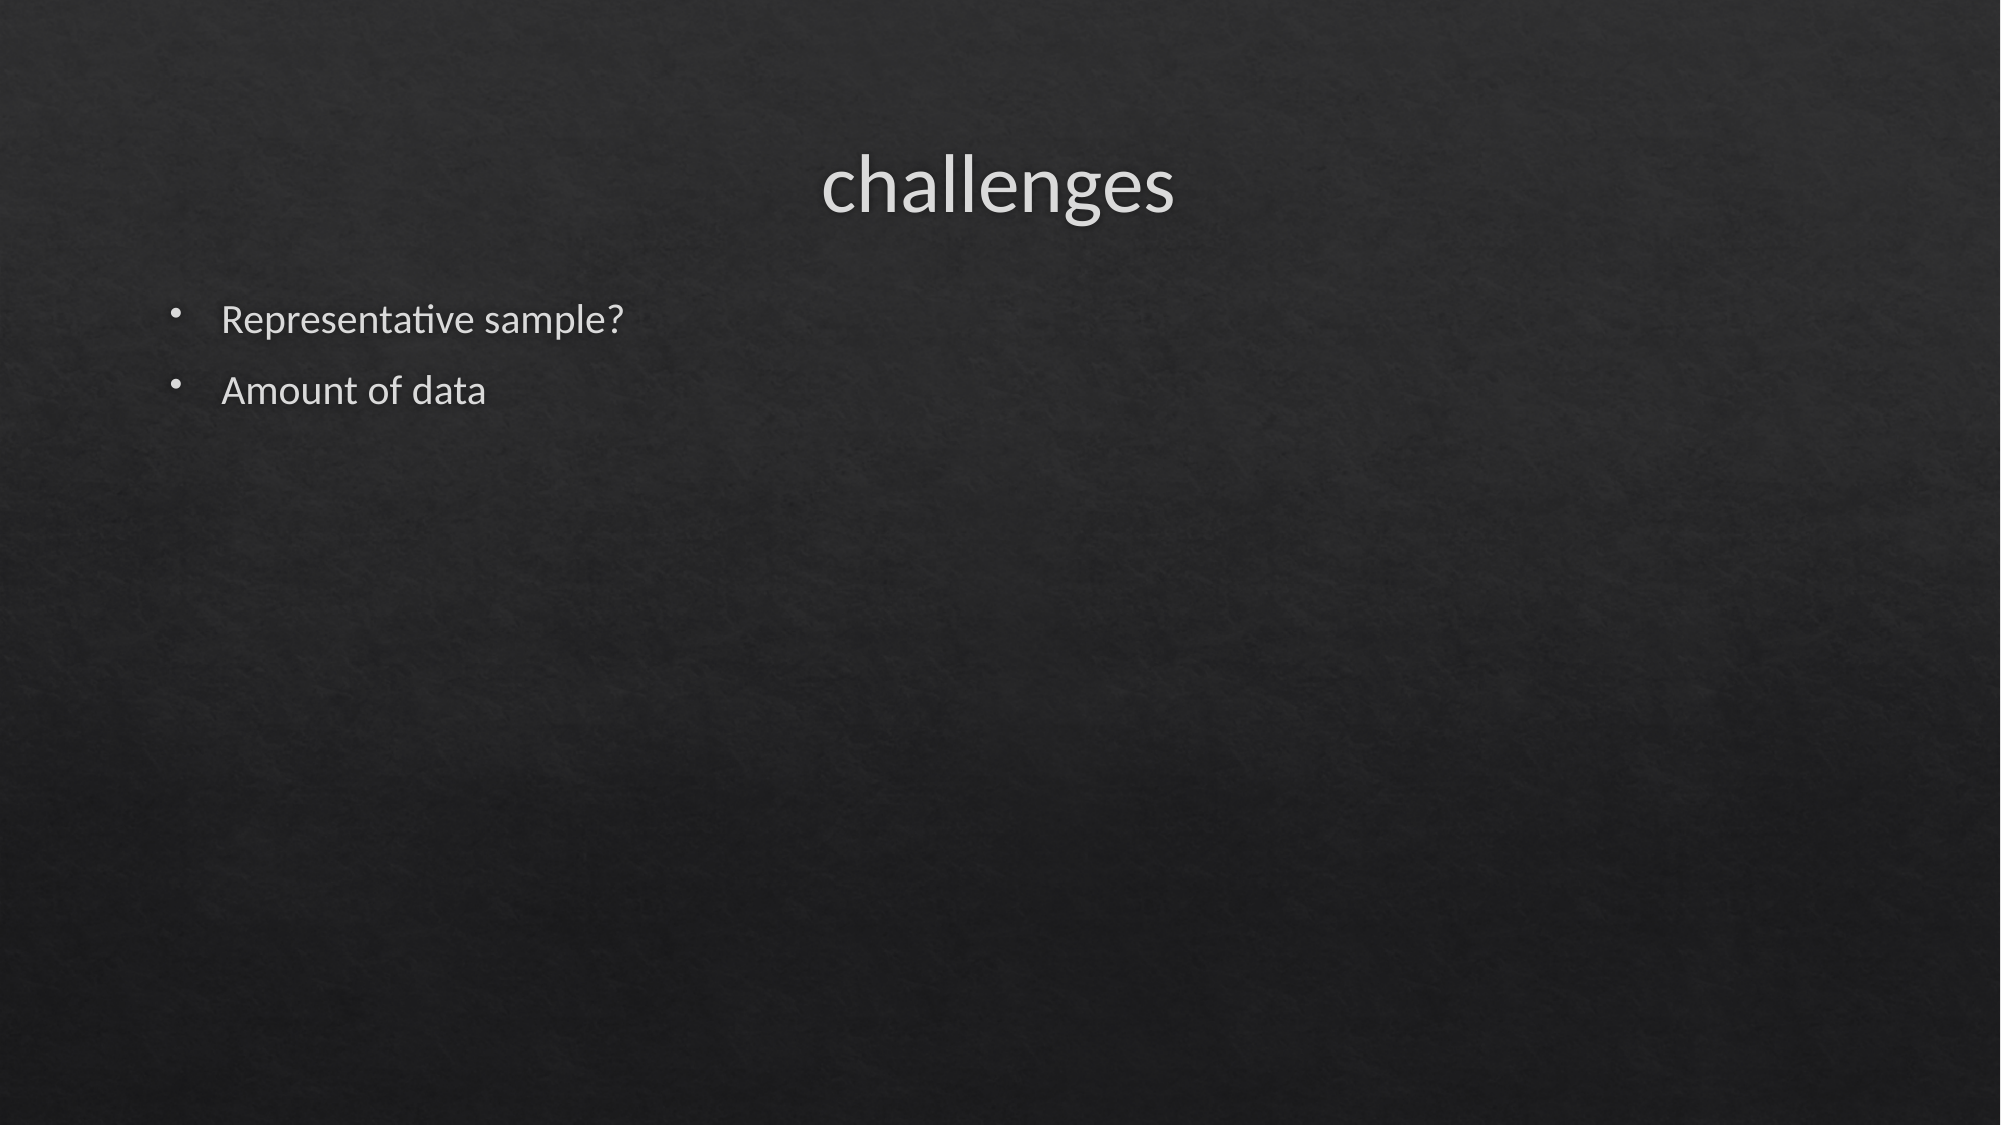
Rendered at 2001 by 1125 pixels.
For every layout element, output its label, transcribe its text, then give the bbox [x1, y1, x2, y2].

list Representative sample? Amount of data [149, 284, 1849, 950]
title challenges [149, 99, 1849, 260]
